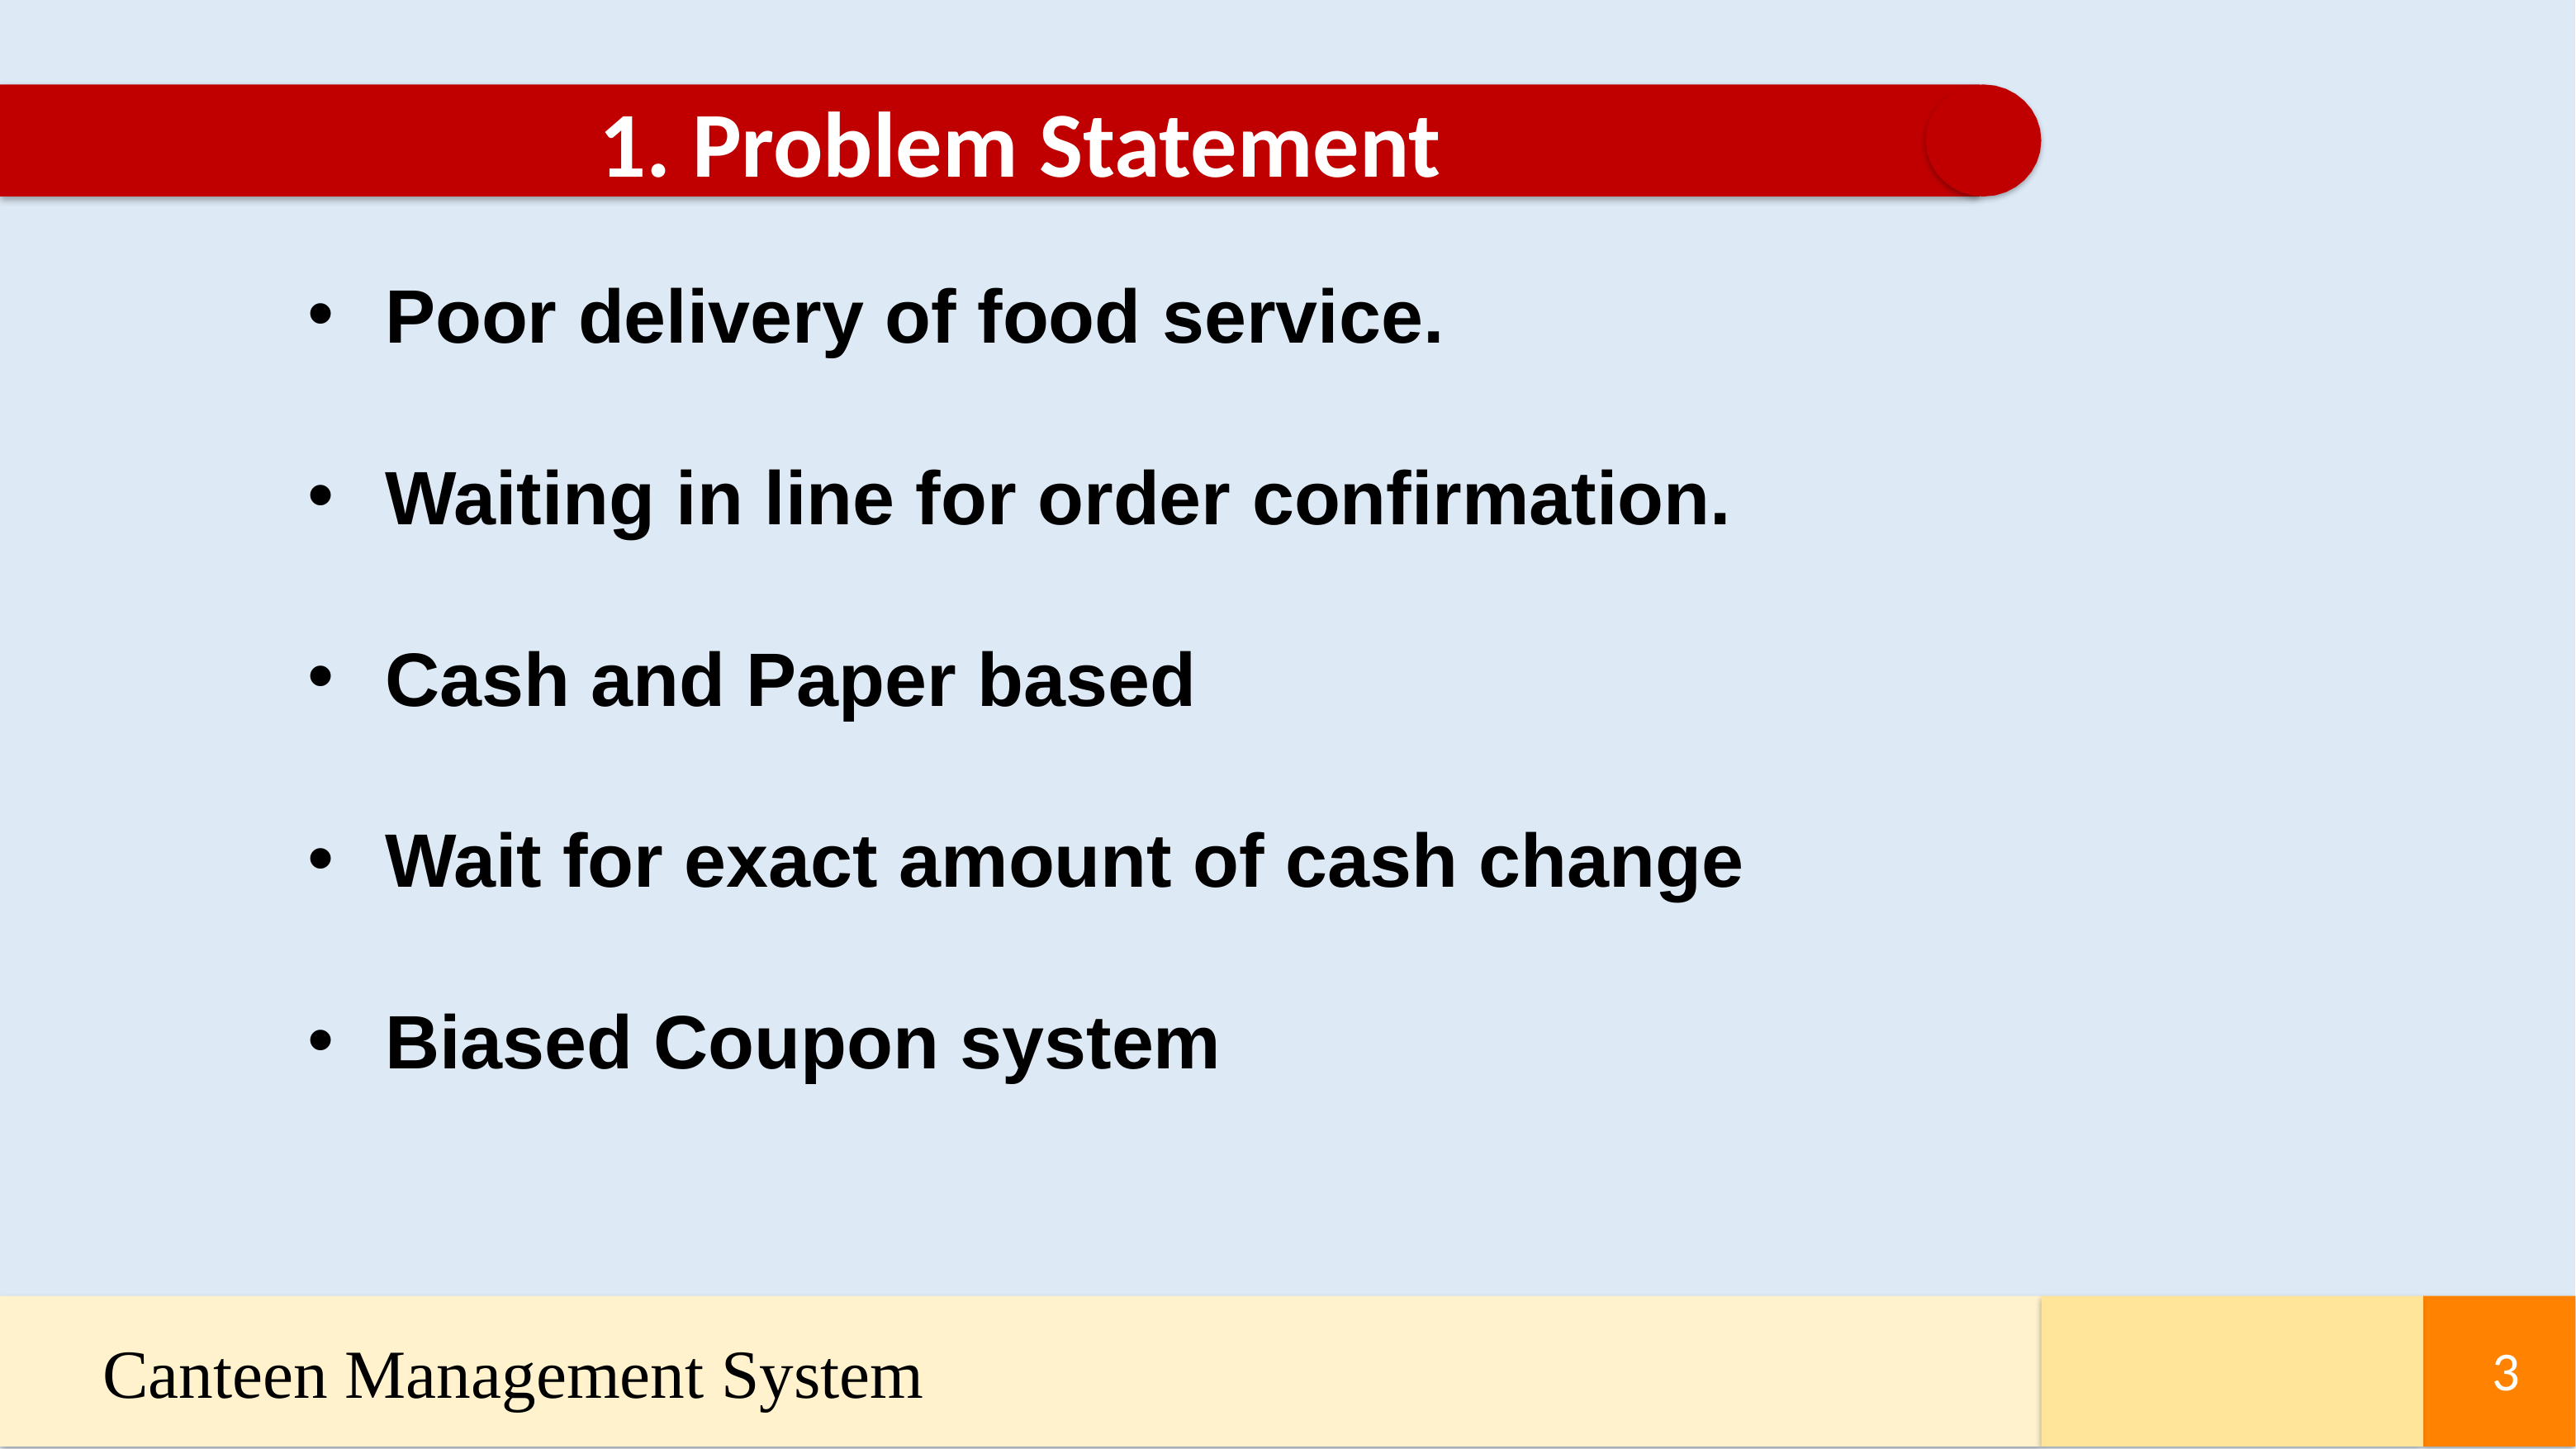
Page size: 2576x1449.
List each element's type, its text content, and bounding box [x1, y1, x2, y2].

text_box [0, 84, 2042, 197]
text_box Poor delivery of food service. Waiting in line for order confirmation. Cash and Paper based Wait for exact amount of cash change Biased Coupon system [295, 261, 2281, 1181]
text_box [0, 1295, 2576, 1447]
